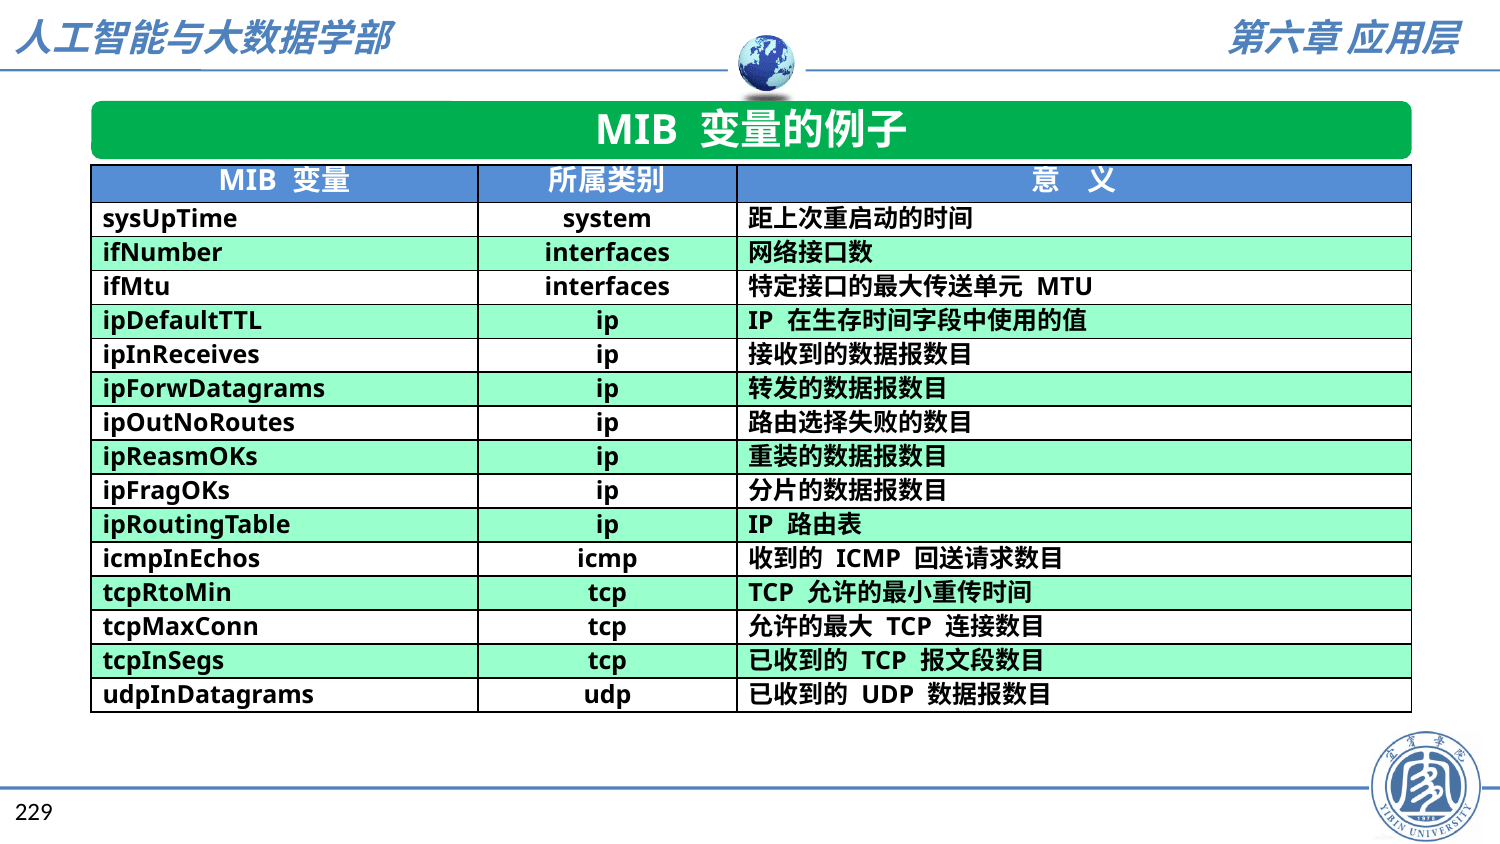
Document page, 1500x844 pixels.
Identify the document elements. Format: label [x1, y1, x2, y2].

table_cell [738, 645, 1411, 677]
table_cell [479, 237, 736, 270]
table_cell [92, 373, 477, 405]
table_header [479, 166, 736, 202]
table_cell [738, 203, 1411, 236]
table_cell [92, 339, 477, 371]
table_cell [92, 441, 477, 473]
table_cell [479, 679, 736, 711]
table_cell [479, 543, 736, 575]
table_cell [479, 441, 736, 473]
table_cell [738, 611, 1411, 643]
table_cell [92, 611, 477, 643]
table_cell [92, 237, 477, 270]
table_cell [479, 611, 736, 643]
table_header [738, 166, 1411, 202]
table_cell [479, 475, 736, 507]
table_cell [738, 339, 1411, 371]
table_header [92, 166, 477, 202]
table_cell [738, 305, 1411, 338]
table_cell [92, 203, 477, 236]
table_cell [92, 305, 477, 338]
table_cell [738, 271, 1411, 304]
table_cell [479, 509, 736, 541]
table_cell [479, 577, 736, 609]
table_cell [738, 373, 1411, 405]
table_cell [738, 441, 1411, 473]
table_cell [738, 543, 1411, 575]
picture [736, 33, 796, 95]
table_cell [479, 645, 736, 677]
table_cell [92, 679, 477, 711]
table_cell [738, 237, 1411, 270]
table_cell [479, 339, 736, 371]
table_cell [479, 373, 736, 405]
table_cell [92, 407, 477, 439]
table_cell [479, 203, 736, 236]
table_cell [738, 509, 1411, 541]
table_cell [92, 509, 477, 541]
table_cell [92, 475, 477, 507]
slide_number [0, 787, 350, 833]
table_cell [479, 271, 736, 304]
table_cell [92, 543, 477, 575]
table_cell [92, 577, 477, 609]
table_cell [738, 407, 1411, 439]
table_cell [92, 645, 477, 677]
table_cell [738, 679, 1411, 711]
table_cell [92, 271, 477, 304]
table_cell [479, 407, 736, 439]
table_cell [738, 577, 1411, 609]
table_cell [738, 475, 1411, 507]
text_box [91, 95, 1412, 161]
table_cell [479, 305, 736, 338]
